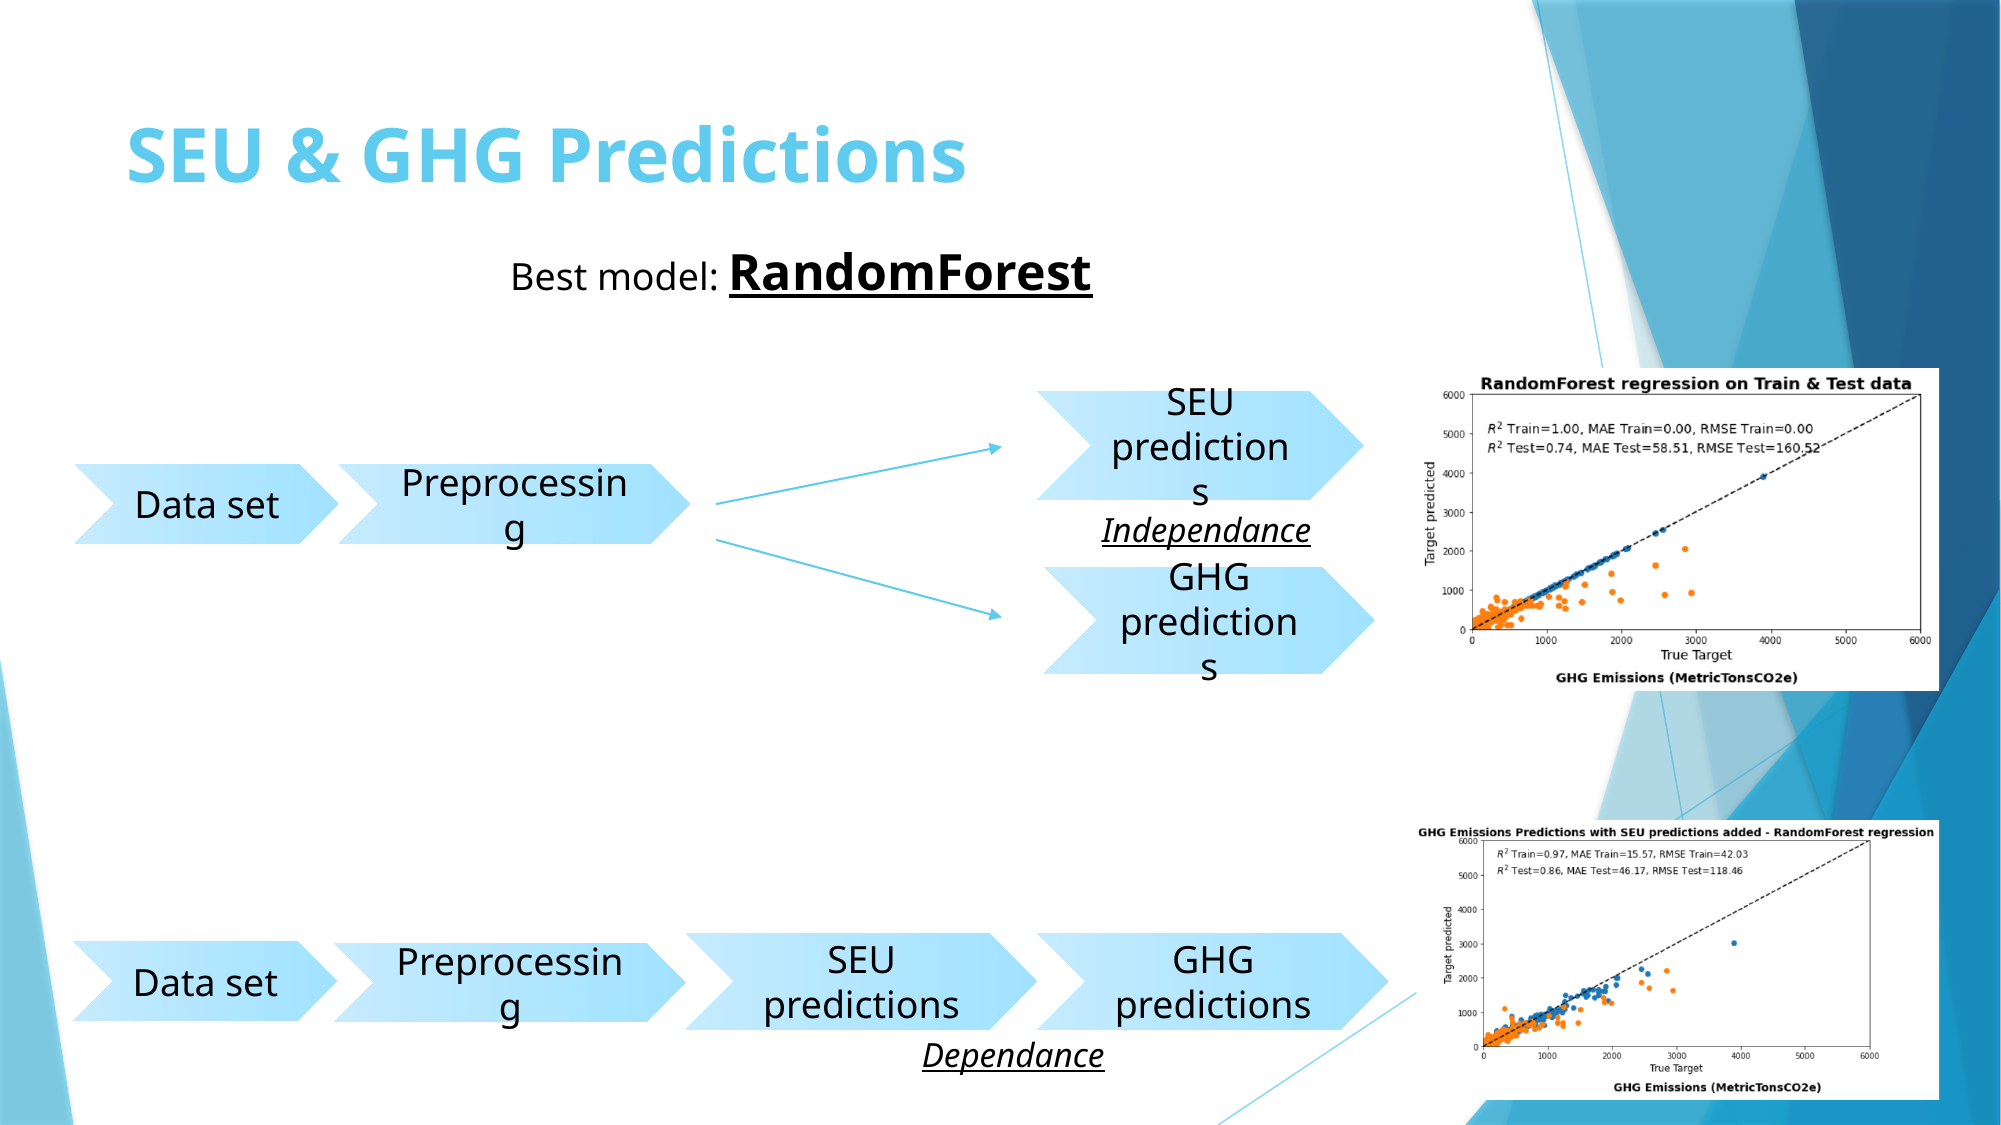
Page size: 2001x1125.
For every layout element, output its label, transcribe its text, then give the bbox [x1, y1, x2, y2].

text_box Independance [1087, 501, 1327, 557]
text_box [716, 446, 1003, 505]
text_box Preprocessing [337, 462, 692, 546]
text_box Data set [73, 462, 341, 546]
title SEU & GHG Predictions [111, 99, 1522, 216]
text_box SEU predictions [1035, 389, 1366, 502]
picture [1416, 367, 1940, 691]
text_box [716, 539, 1003, 619]
text_box Best model: RandomForest [495, 233, 1108, 308]
picture [1416, 819, 1940, 1101]
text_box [72, 932, 1390, 1083]
text_box GHG predictions [1042, 565, 1377, 676]
